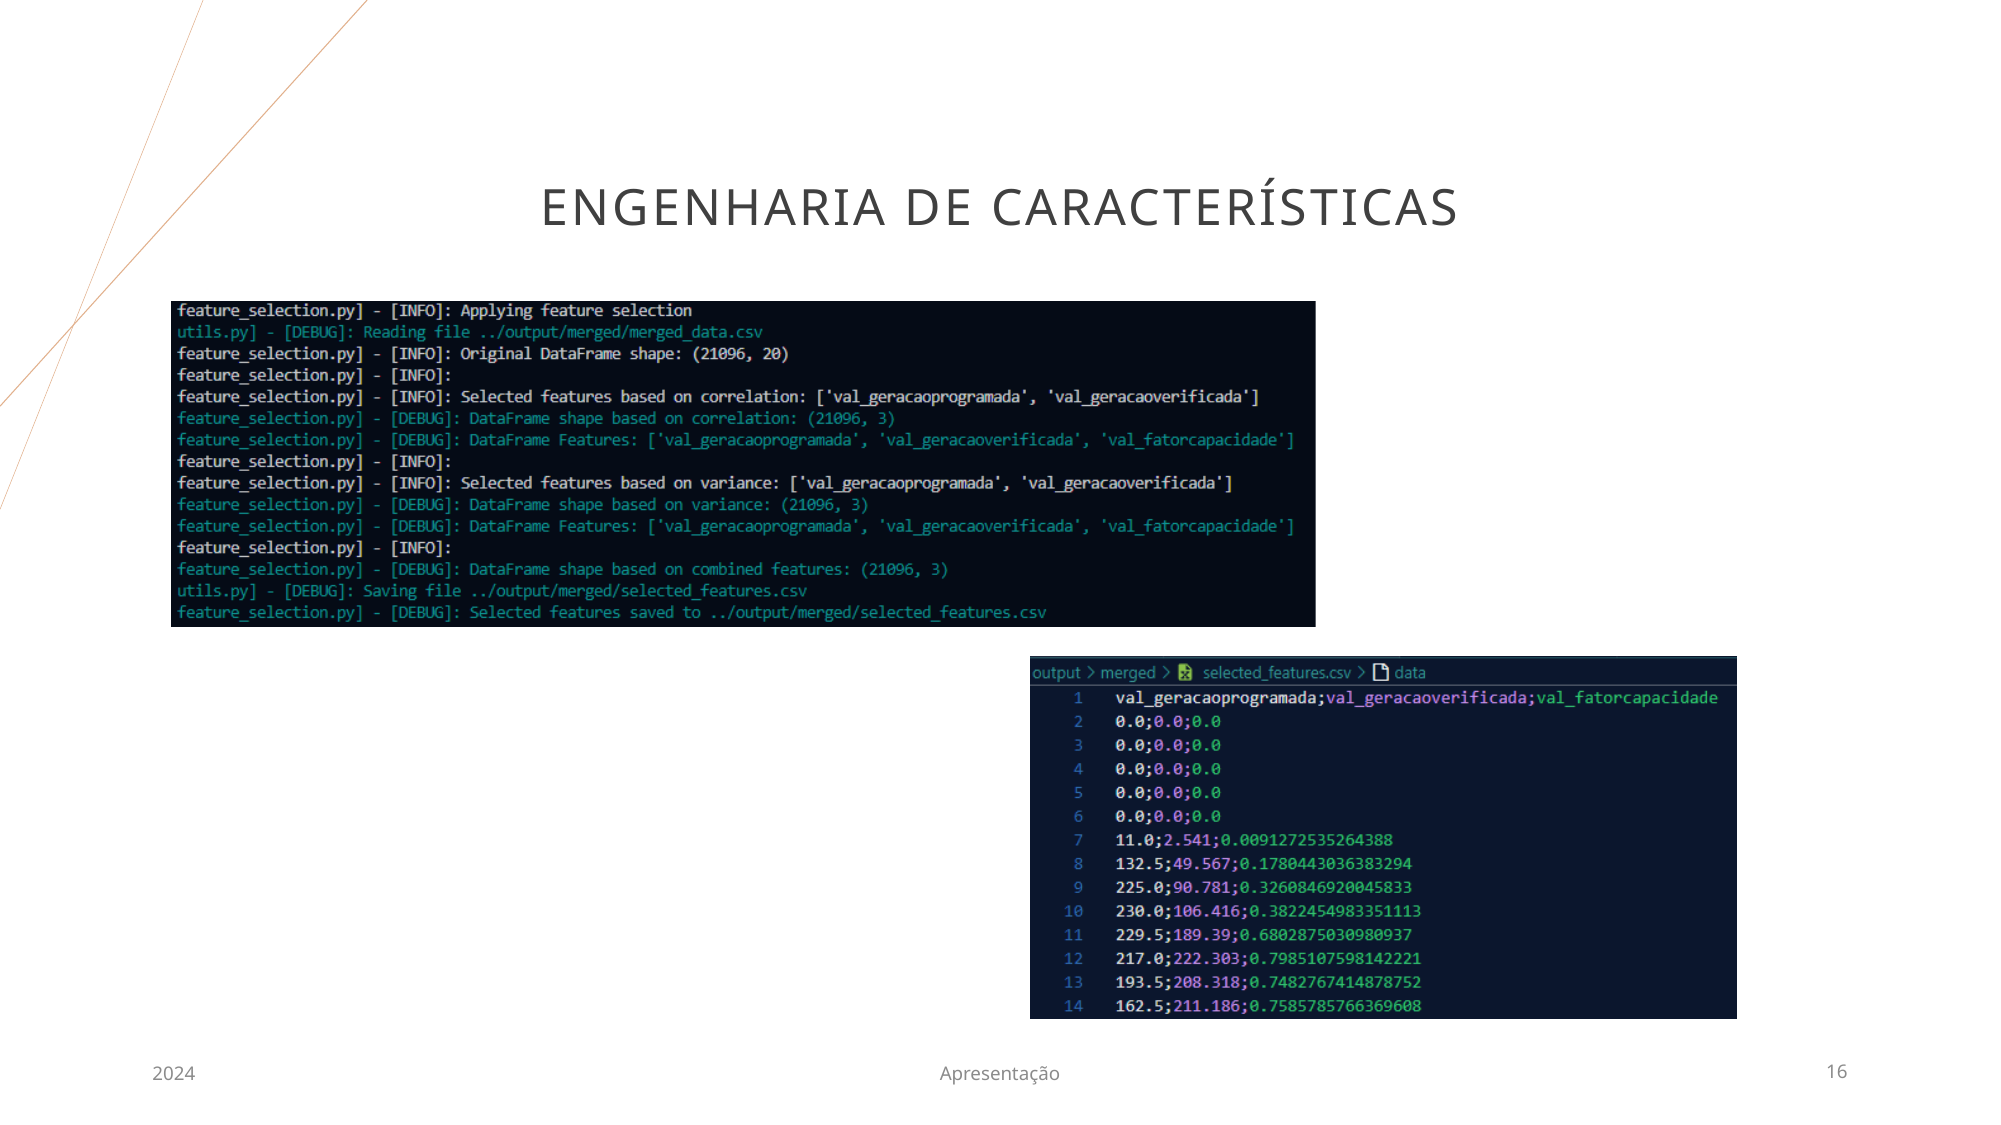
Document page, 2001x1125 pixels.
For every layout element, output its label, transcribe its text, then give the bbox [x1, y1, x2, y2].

picture [171, 301, 1316, 627]
slide_number 16 [1412, 1042, 1863, 1103]
footer Apresentação [662, 1042, 1338, 1103]
slide_number 2024 [137, 1042, 588, 1103]
picture [1030, 656, 1737, 1019]
title ENGENHARIA DE CARACTERÍSTICAS [309, 146, 1691, 272]
